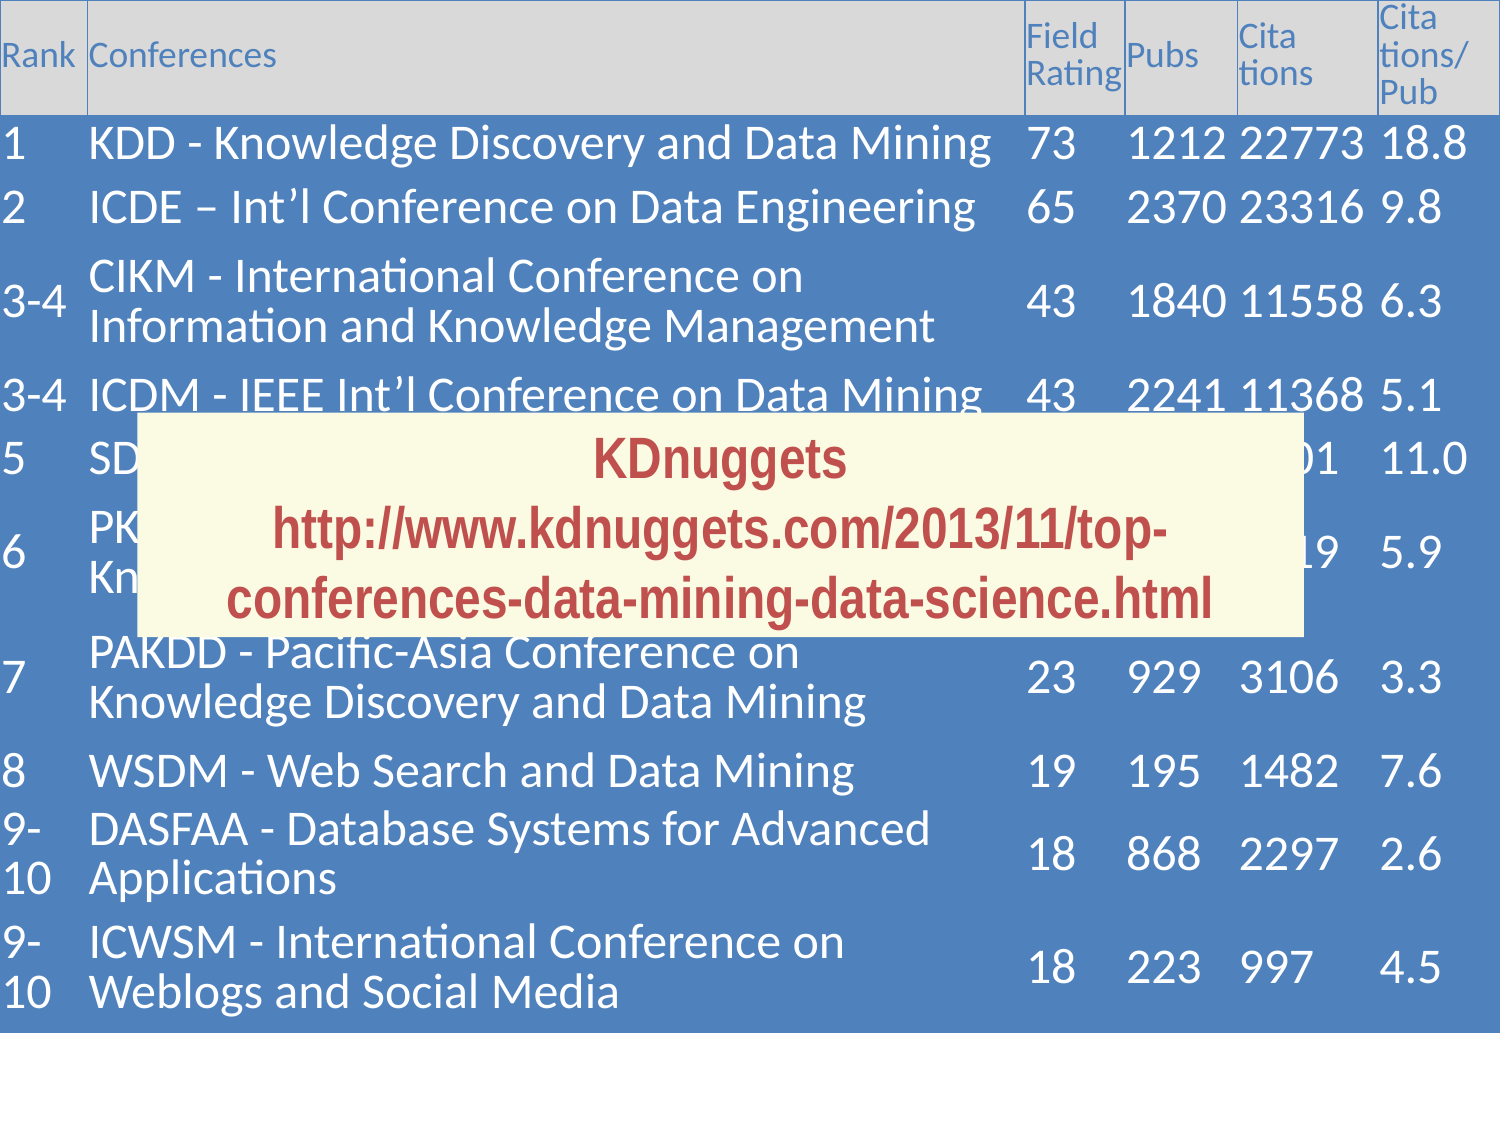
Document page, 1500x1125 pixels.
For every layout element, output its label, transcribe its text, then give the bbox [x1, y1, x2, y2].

table_header Field Rating [1026, 1, 1124, 115]
table_cell 9-10 [0, 806, 87, 909]
table_header Cita tions [1238, 1, 1377, 115]
table_cell 868 [1125, 806, 1237, 909]
table_cell 2370 [1125, 180, 1237, 243]
table_cell 2297 [1237, 806, 1378, 909]
table_cell 18 [1025, 806, 1125, 909]
table_cell 22773 [1237, 116, 1378, 178]
table_cell 3.3 [1378, 618, 1500, 743]
table_cell 23316 [1237, 180, 1378, 243]
table_cell 1482 [1237, 743, 1378, 806]
table_cell 65 [1025, 180, 1125, 243]
table_cell WSDM - Web Search and Data Mining [87, 743, 1025, 806]
table_cell 929 [1125, 638, 1237, 743]
table_cell 3719 [1304, 494, 1378, 618]
table_cell 6.3 [1378, 243, 1500, 367]
table_cell 43 [1025, 243, 1125, 367]
table_cell 23 [1025, 638, 1125, 743]
table_header Pubs [1126, 1, 1237, 115]
table_cell ICDE – Int’l Conference on Data Engineering [87, 180, 1025, 243]
table_cell 3-4 [0, 243, 87, 367]
table_header Rank [1, 1, 87, 115]
table_cell 11368 [1237, 367, 1378, 431]
table_header Conferences [88, 1, 1024, 115]
table_cell 5.9 [1378, 494, 1500, 618]
table_cell 8 [0, 743, 87, 806]
table_cell ICWSM - International Conference on Weblogs and Social Media [87, 909, 1025, 1033]
table_cell SDM - SIAM Int’l Conference on Data Mining [87, 431, 137, 494]
table_cell 997 [1237, 909, 1378, 1033]
table_cell 4.5 [1378, 909, 1500, 1033]
table_cell 6 [0, 494, 87, 618]
table_cell 11.0 [1378, 431, 1500, 494]
table_cell 2 [0, 180, 87, 243]
table_cell 195 [1125, 743, 1237, 806]
table_cell 7 [0, 618, 87, 743]
table_cell 5 [0, 431, 87, 494]
table_cell 73 [1025, 116, 1125, 178]
table_cell DASFAA - Database Systems for Advanced Applications [87, 806, 1025, 909]
table_cell 1212 [1125, 116, 1237, 178]
table_cell 18 [1025, 909, 1125, 1033]
table_cell 19 [1025, 743, 1125, 806]
table_cell 3106 [1237, 618, 1378, 743]
table_cell 2.6 [1378, 806, 1500, 909]
table_cell 5.1 [1378, 367, 1500, 431]
table_cell ICDM - IEEE Int’l Conference on Data Mining [87, 367, 1025, 431]
table_header Cita tions/ Pub [1379, 1, 1499, 115]
table_cell 1 [0, 116, 87, 178]
table_cell 7.6 [1378, 743, 1500, 806]
table_cell 1840 [1125, 243, 1237, 367]
table_cell KDD - Knowledge Discovery and Data Mining [87, 116, 1025, 178]
table_cell PAKDD - Pacific-Asia Conference on Knowledge Discovery and Data Mining [87, 618, 1025, 743]
table_cell 43 [1025, 367, 1125, 412]
table_cell 9-10 [0, 909, 87, 1033]
table_cell 223 [1125, 909, 1237, 1033]
table_cell 3-4 [0, 367, 87, 431]
table_cell PKDD - Principles of Data Mining and Knowledge Discovery [87, 494, 137, 618]
text_box KDnuggets http://www.kdnuggets.com/2013/11/top-conferences-data-mining-data-science.html [137, 412, 1304, 638]
table_cell 6701 [1304, 431, 1378, 494]
table_cell 2241 [1125, 367, 1237, 412]
table_cell 18.8 [1378, 116, 1500, 178]
table_cell CIKM - International Conference on Information and Knowledge Management [87, 243, 1025, 367]
table_cell 9.8 [1378, 180, 1500, 243]
table_cell 11558 [1237, 243, 1378, 367]
